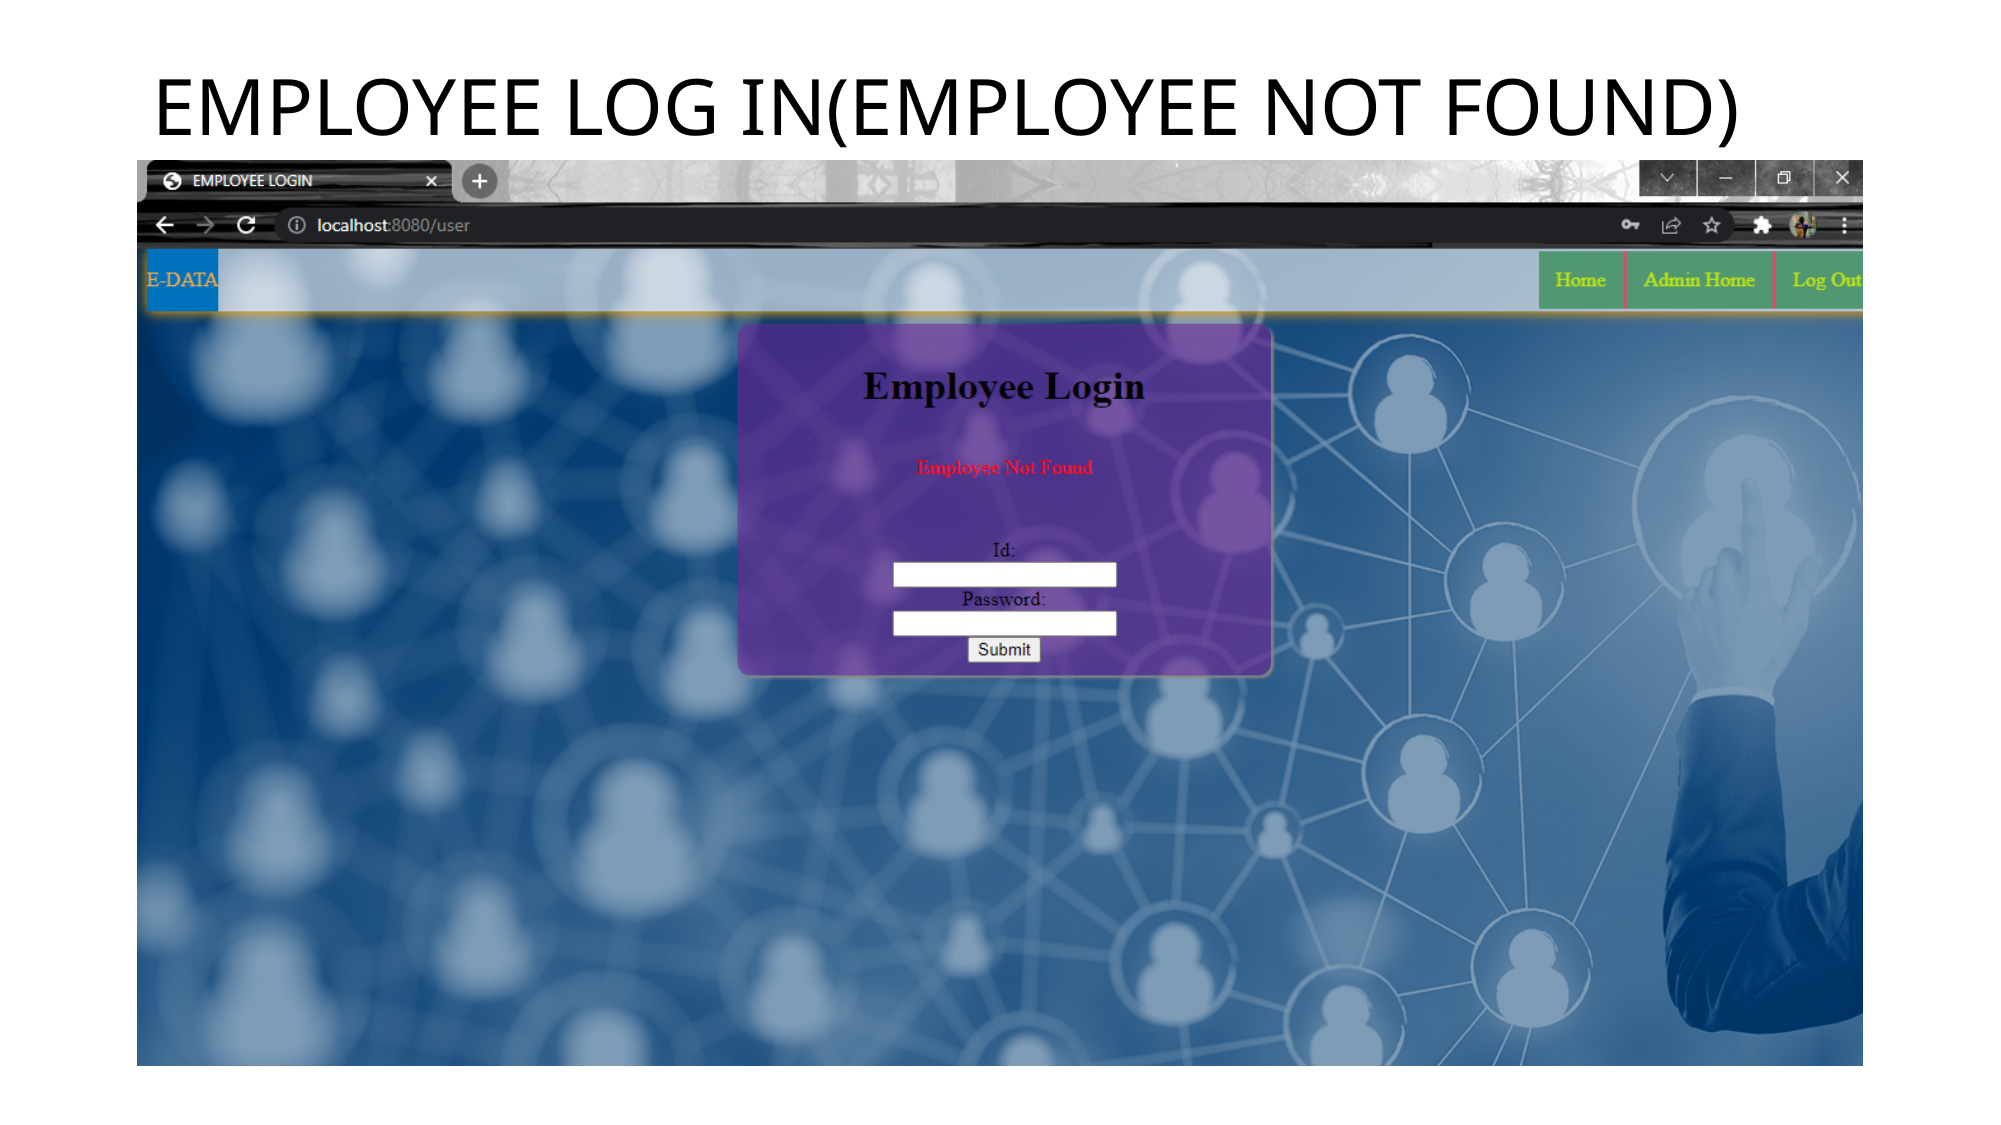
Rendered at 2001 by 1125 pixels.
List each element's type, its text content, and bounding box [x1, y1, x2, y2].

title EMPLOYEE LOG IN(EMPLOYEE NOT FOUND) [137, 59, 1863, 160]
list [137, 160, 1863, 1066]
